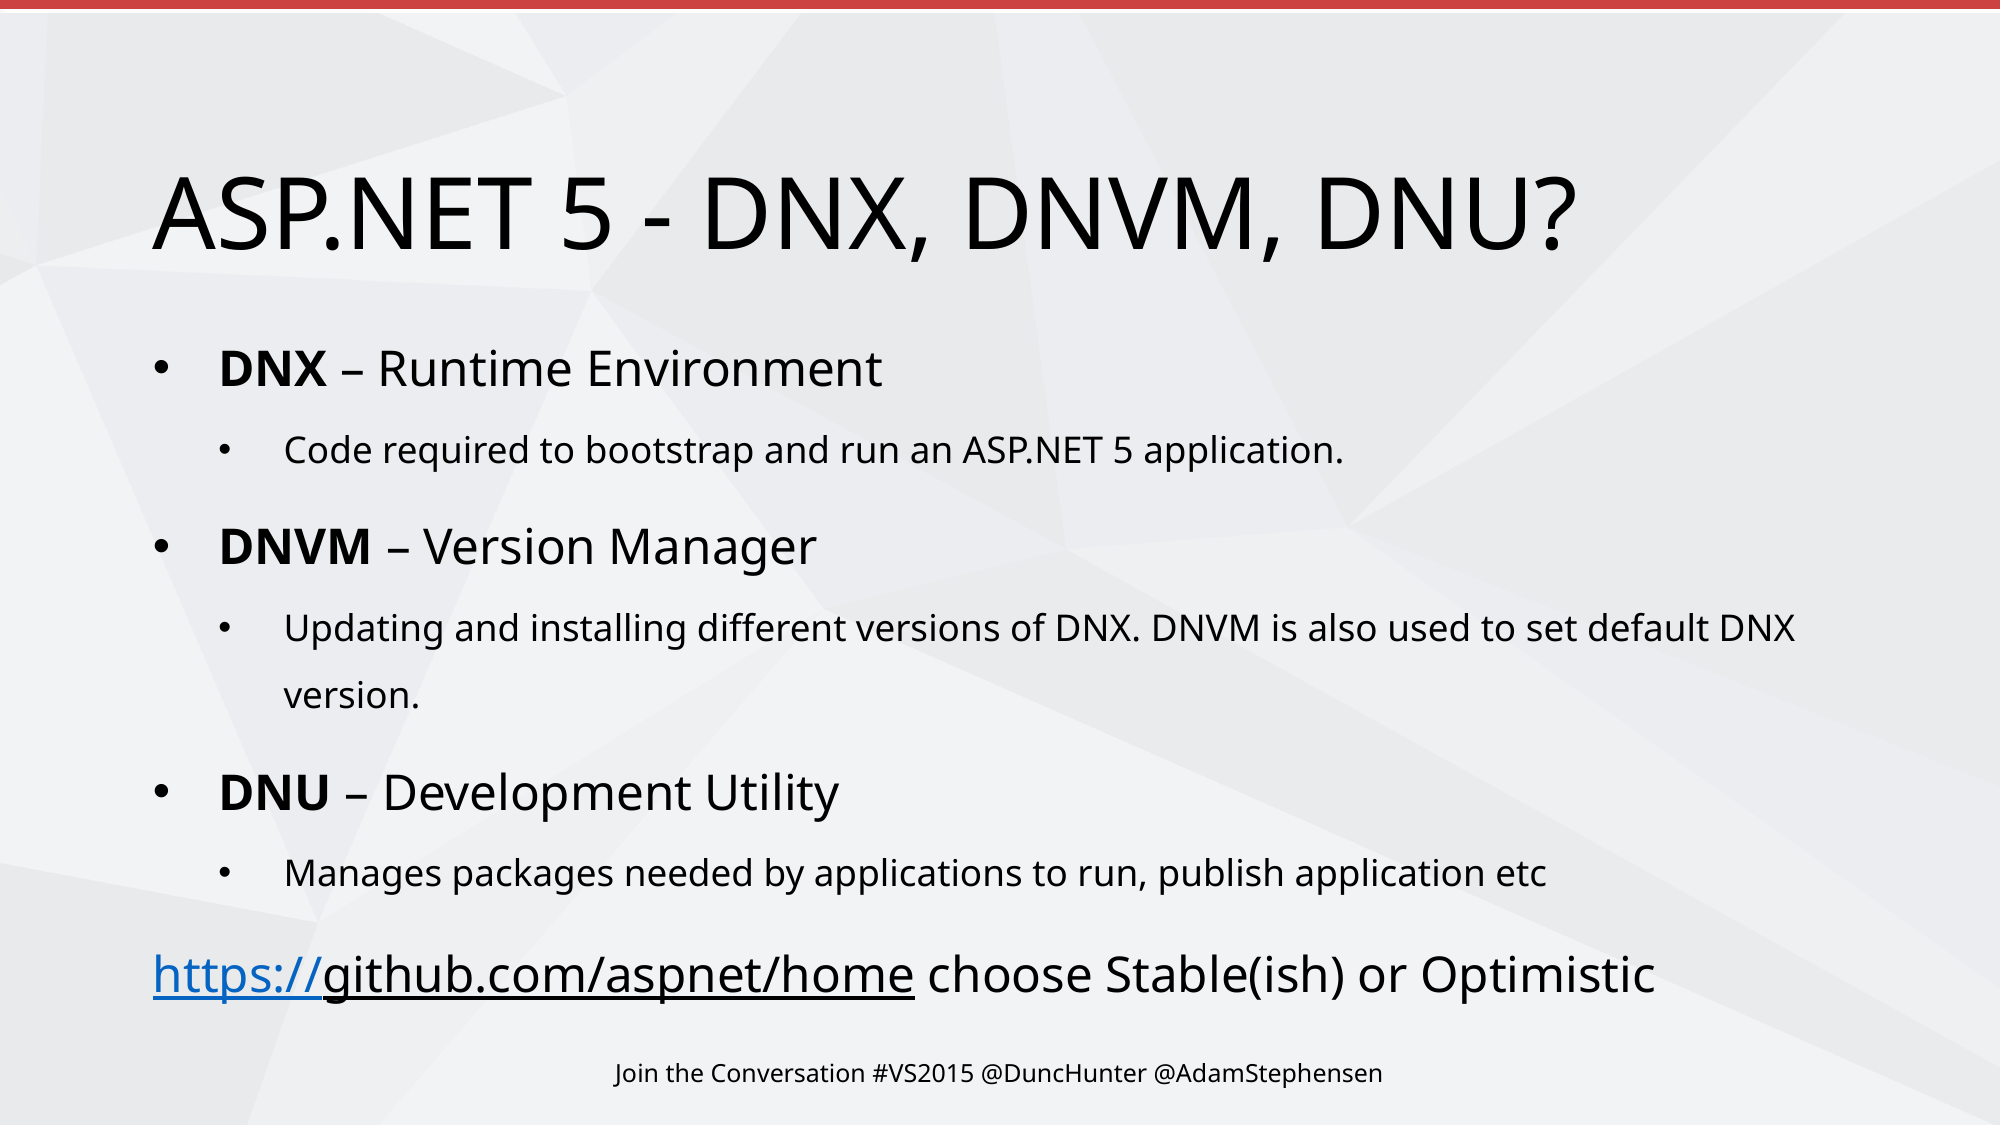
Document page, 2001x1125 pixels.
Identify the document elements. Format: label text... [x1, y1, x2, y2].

footer Join the Conversation #VS2015 @DuncHunter @AdamStephensen [123, 1042, 1877, 1103]
list DNX – Runtime Environment Code required to bootstrap and run an ASP.NET 5 application. DNVM – Version Manager Updating and installing different versions of DNX. DNVM is also used to set default DNX version. DNU – Development Utility Manages packages needed by applications to run, publish application etc https://github.com/aspnet/home choose Stable(ish) or Optimistic [123, 299, 1863, 1021]
title ASP.NET 5 - DNX, DNVM, DNU? [123, 60, 1877, 278]
text_box package.json { "version": "0.0.0", "name": "", "devDependencies": { "grunt": "0.4.5", "grunt-beautify": "0.1.1", "grunt-jslint": "1.1.12", "grunt-bower-task": "0.4.0" } } [0, 13, 2000, 1125]
